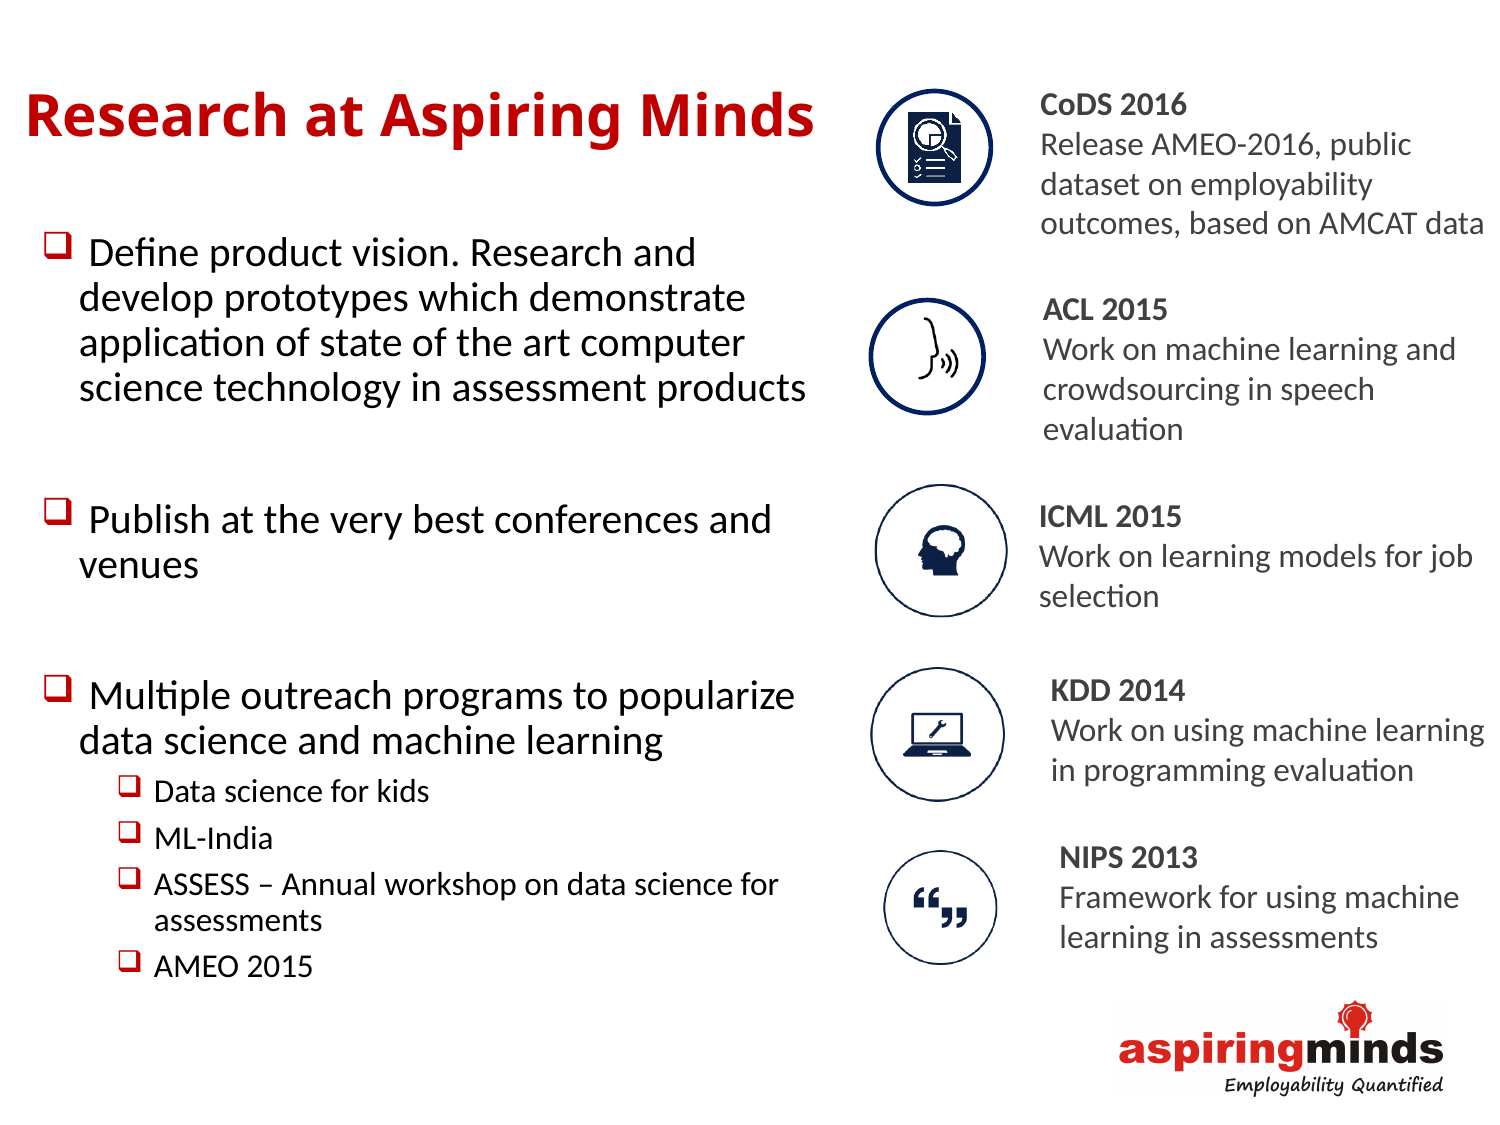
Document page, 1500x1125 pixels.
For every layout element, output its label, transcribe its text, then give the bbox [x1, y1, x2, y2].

text_box [868, 297, 986, 416]
picture [864, 660, 1012, 808]
text_box Define product vision. Research and develop prototypes which demonstrate application of state of the art computer science technology in assessment products Publish at the very best conferences and venues Multiple outreach programs to popularize data science and machine learning Data science for kids ML-India ASSESS – Annual workshop on data science for assessments AMEO 2015 [26, 222, 841, 907]
text_box ACL 2015 Work on machine learning and crowdsourcing in speech evaluation [1014, 279, 1486, 455]
picture [877, 842, 1003, 971]
text_box Research at Aspiring Minds [0, 19, 871, 207]
text_box [876, 88, 993, 207]
picture [866, 477, 1015, 624]
picture [905, 316, 970, 381]
text_box KDD 2014 Work on using machine learning in programming evaluation [1032, 660, 1500, 796]
picture [908, 112, 961, 183]
text_box ICML 2015 Work on learning models for job selection [1020, 486, 1493, 622]
text_box CoDS 2016 Release AMEO-2016, public dataset on employability outcomes, based on AMCAT data [1011, 74, 1500, 249]
text_box NIPS 2013 Framework for using machine learning in assessments [1020, 827, 1500, 963]
picture [1113, 1000, 1446, 1098]
